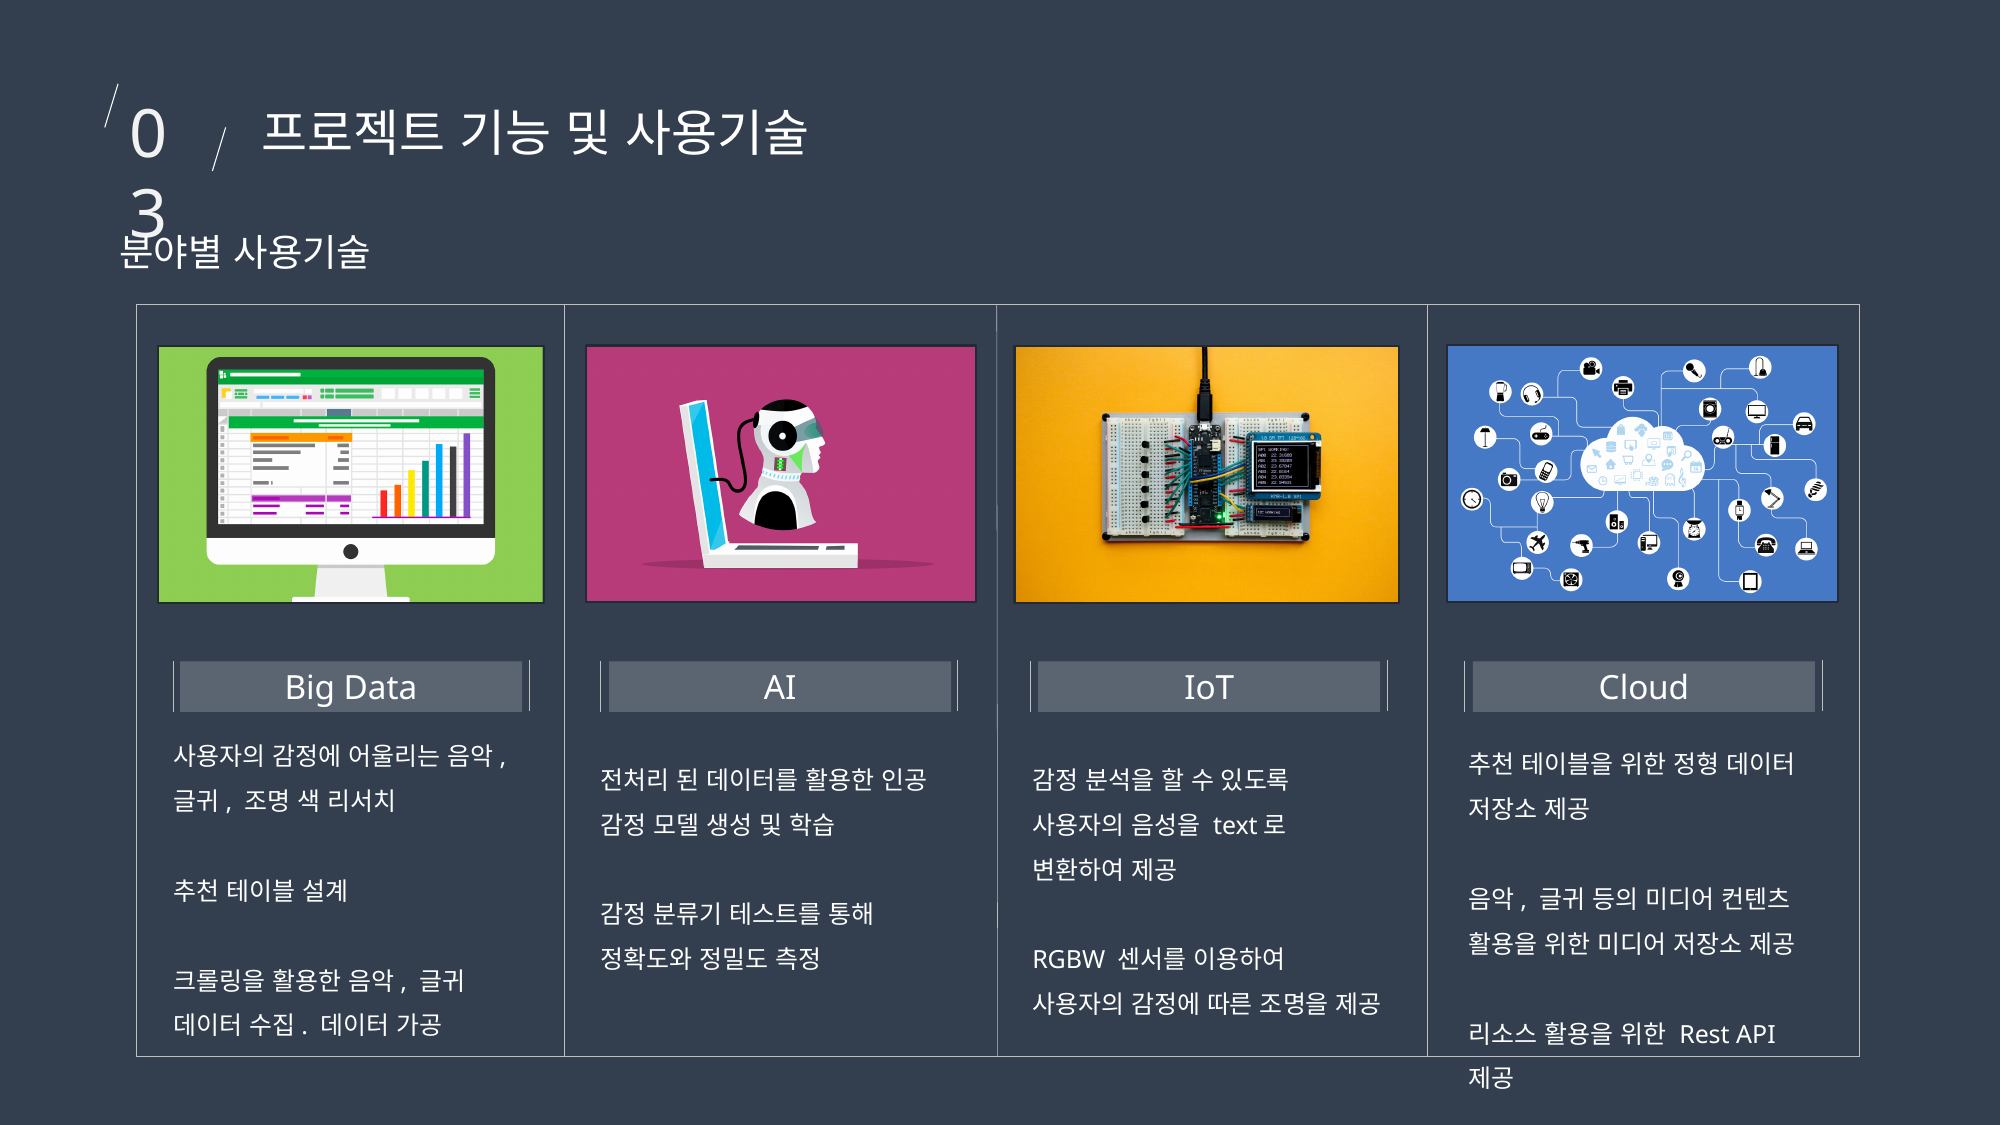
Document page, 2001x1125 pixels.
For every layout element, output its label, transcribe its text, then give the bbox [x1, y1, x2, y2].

picture [1448, 345, 1837, 602]
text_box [998, 304, 1427, 1056]
picture [586, 346, 975, 601]
text_box 프로젝트 기능 및 사용기술 [245, 83, 839, 181]
picture [158, 347, 543, 603]
text_box 분야별 사용기술 [104, 179, 680, 301]
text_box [1464, 660, 1823, 713]
picture [1015, 347, 1399, 603]
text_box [104, 83, 226, 180]
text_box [1029, 660, 1388, 713]
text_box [173, 660, 530, 713]
text_box 추천 테이블을 위한 정형 데이터 저장소 제공 음악, 글귀 등의 미디어 컨텐츠 활용을 위한 미디어 저장소 제공 리소스 활용을 위한 Rest API 제공 [1453, 1056, 1835, 1101]
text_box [599, 660, 957, 713]
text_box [1428, 304, 1860, 1056]
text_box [136, 304, 996, 1056]
